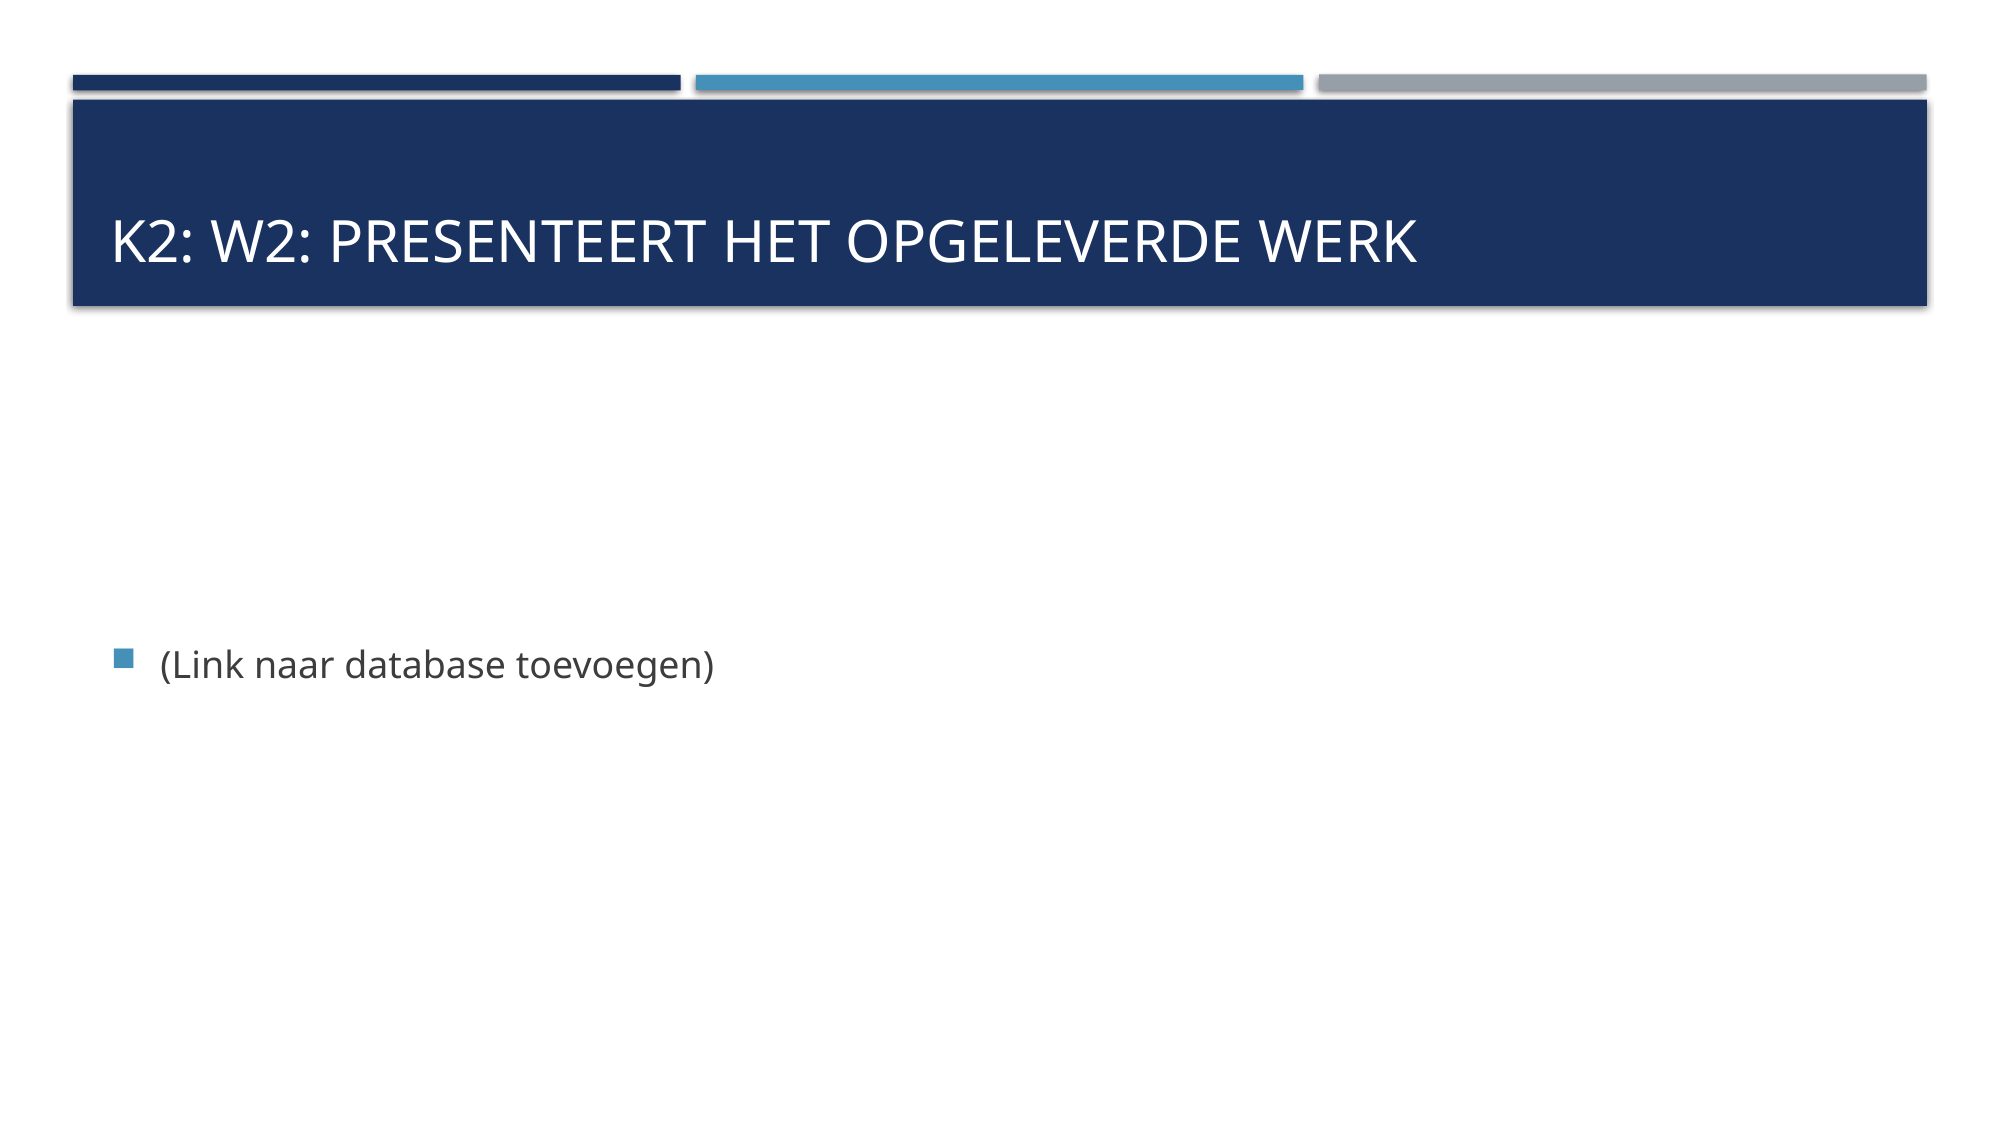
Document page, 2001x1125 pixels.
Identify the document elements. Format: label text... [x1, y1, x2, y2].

title K2: W2: Presenteert het opgeleverde werk [95, 119, 1905, 282]
list (Link naar database toevoegen) [95, 365, 985, 962]
